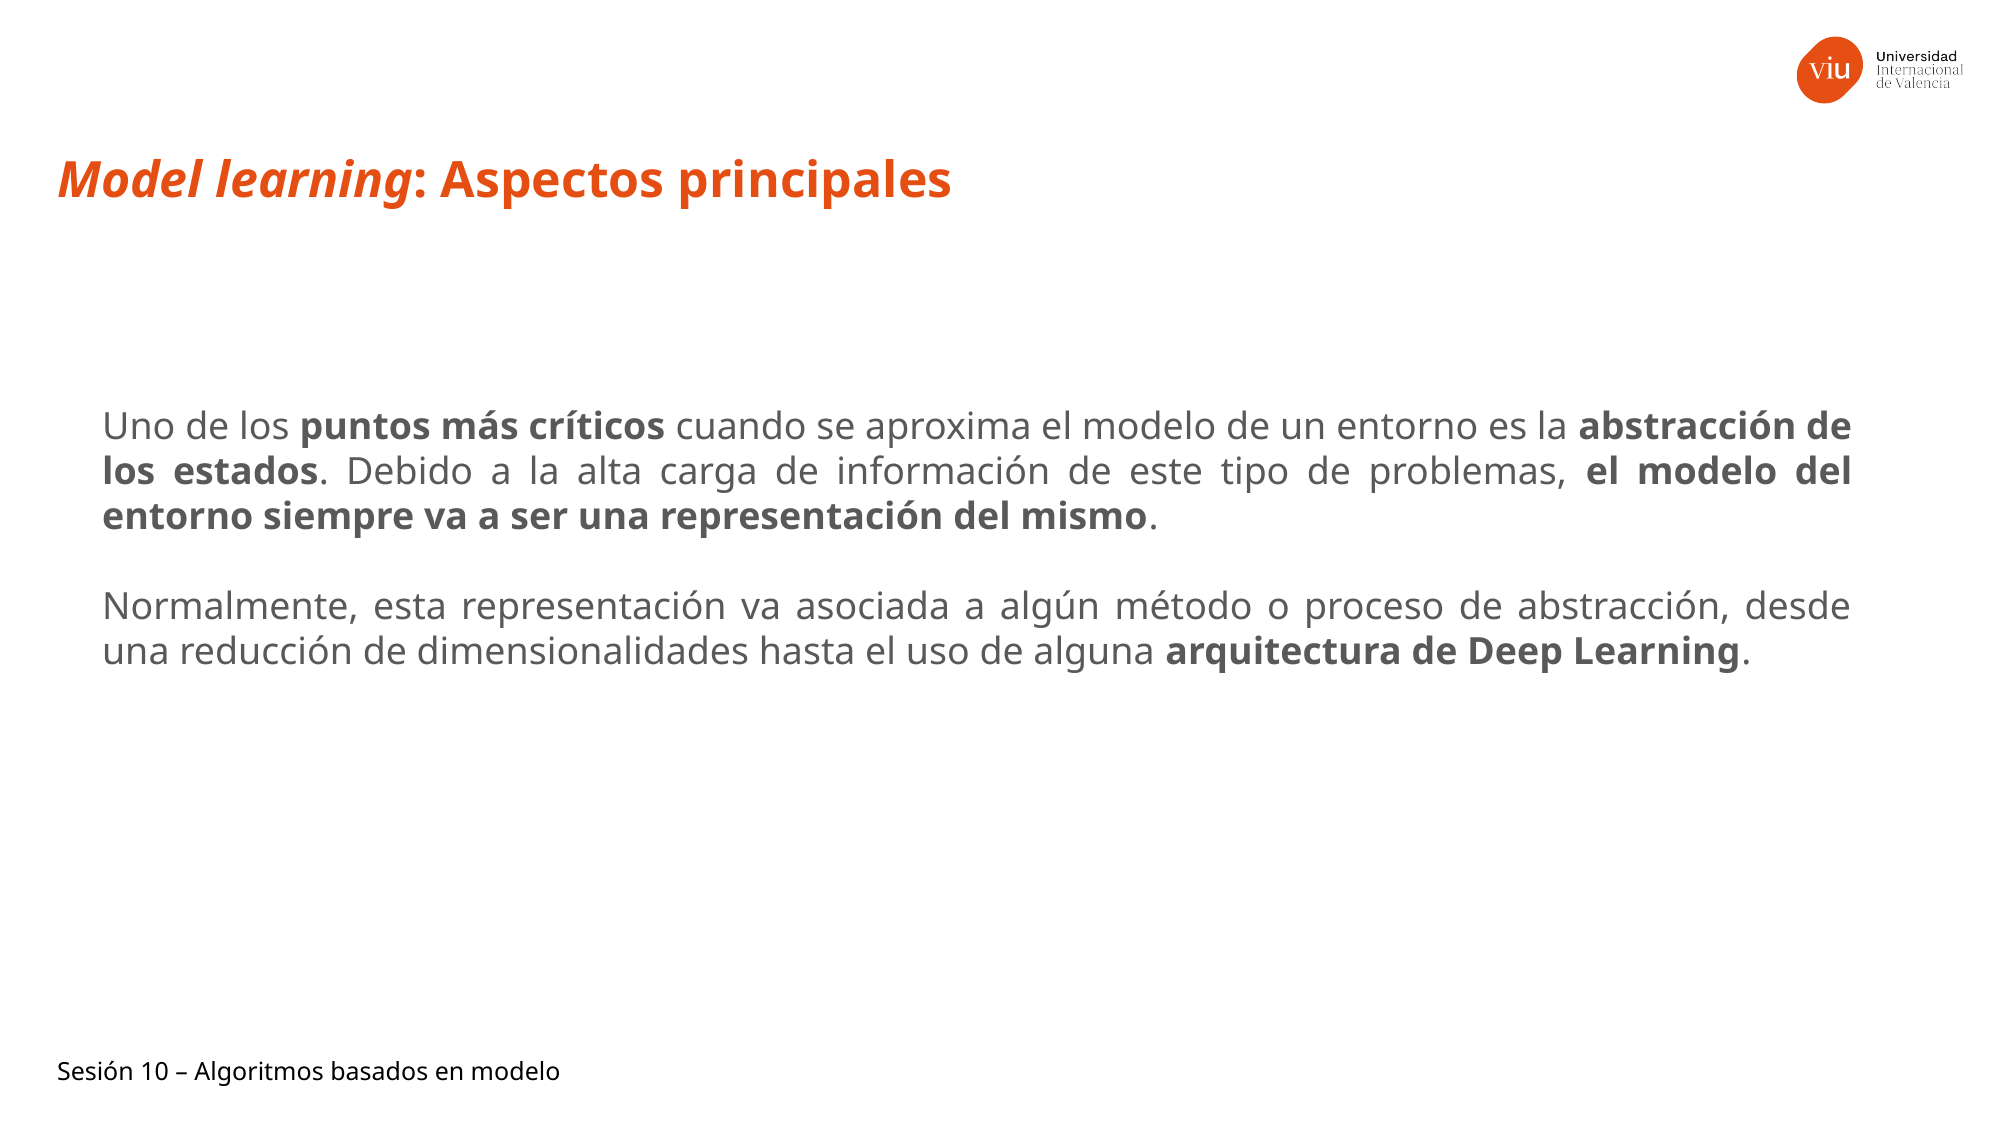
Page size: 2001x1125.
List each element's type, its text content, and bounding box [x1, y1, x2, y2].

list Sesión 10 – Algoritmos basados en modelo [42, 1049, 718, 1096]
list Model learning: Aspectos principales [42, 146, 1410, 233]
text_box Uno de los puntos más críticos cuando se aproxima el modelo de un entorno es la abstracción de los estados. Debido a la alta carga de información de este tipo de problemas, el modelo del entorno siempre va a ser una representación del mismo. Normalmente, esta representación va asociada a algún método o proceso de abstracción, desde una reducción de dimensionalidades hasta el uso de alguna arquitectura de Deep Learning. [87, 394, 1868, 680]
picture [1781, 20, 1979, 120]
